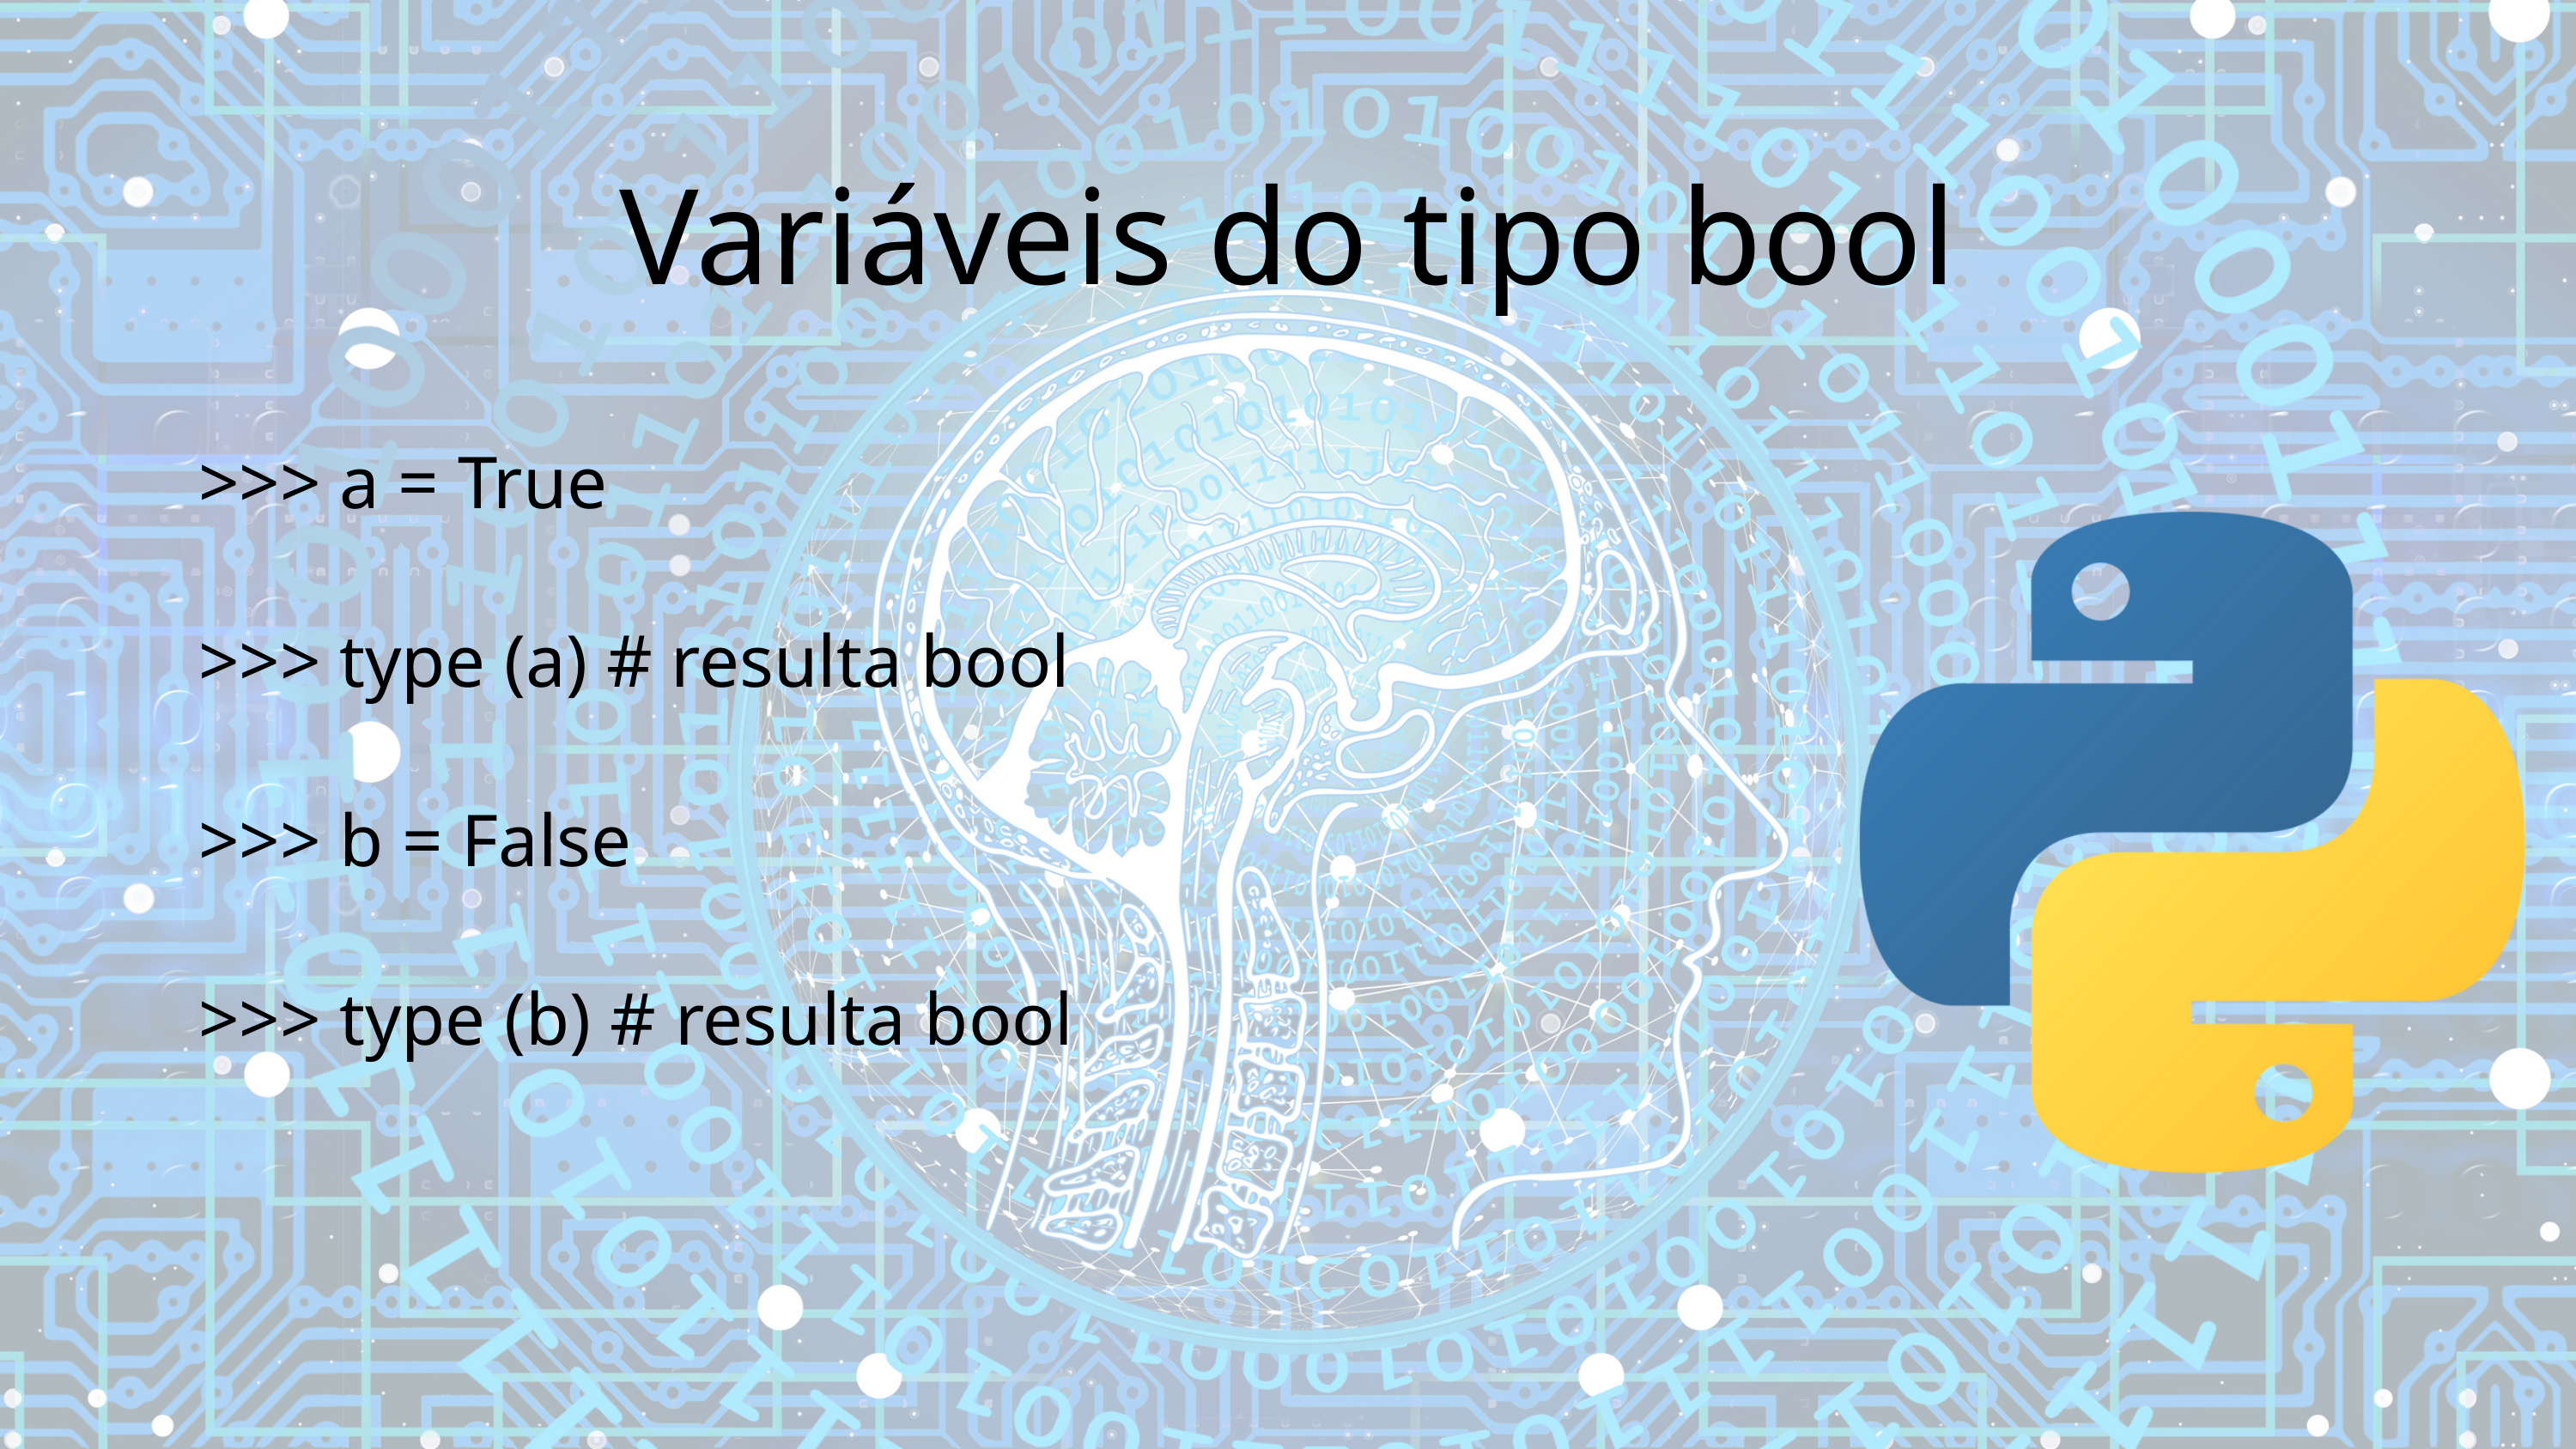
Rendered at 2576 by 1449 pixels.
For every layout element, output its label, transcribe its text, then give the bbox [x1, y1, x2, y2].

text_box >>> a = True >>> type (a) # resulta bool >>> b = False >>> type (b) # resulta bool [197, 343, 1394, 1060]
text_box [0, 0, 2576, 1449]
text_box Variáveis do tipo bool [574, 125, 2002, 312]
text_box [1859, 512, 2526, 1175]
